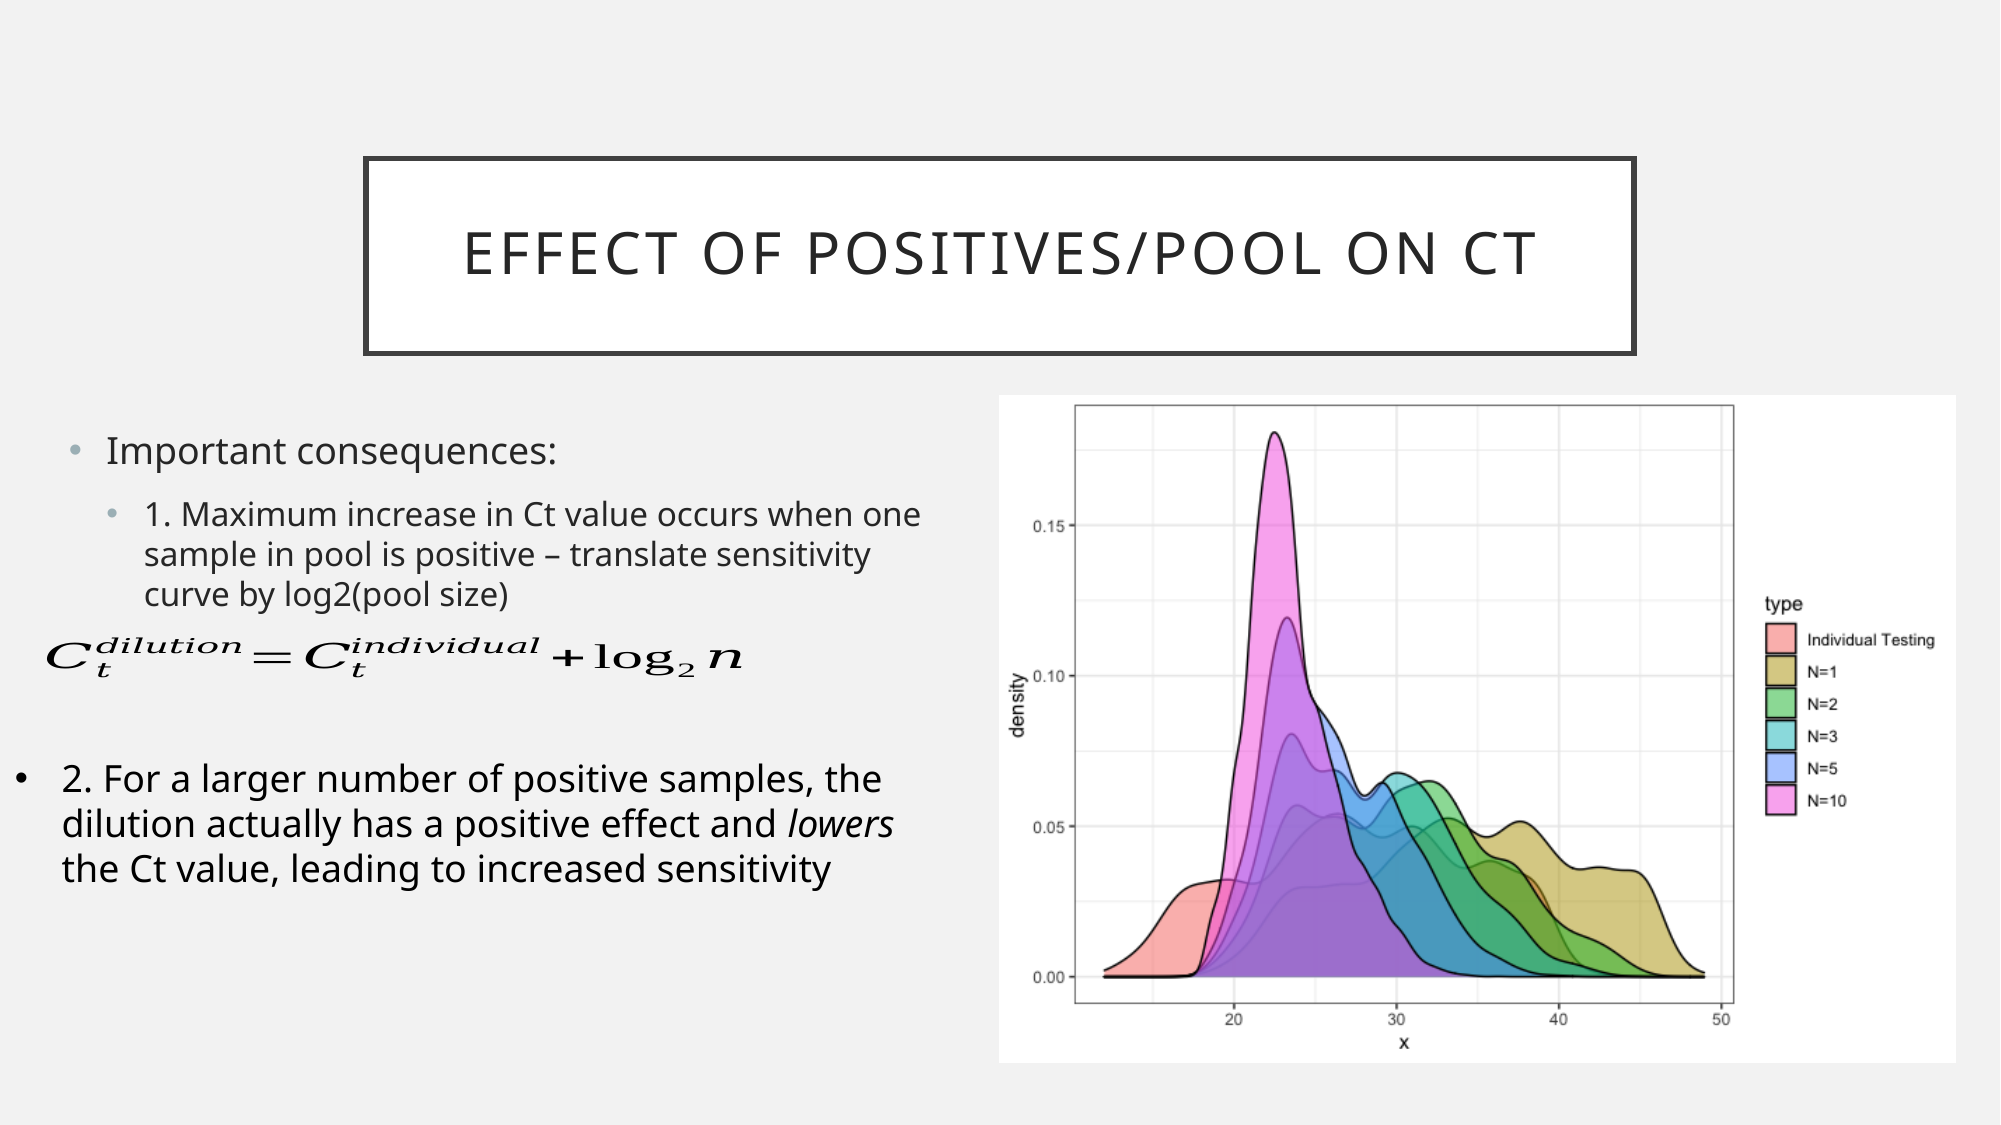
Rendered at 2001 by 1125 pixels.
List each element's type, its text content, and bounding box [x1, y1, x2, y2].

picture [999, 395, 1956, 1063]
title Effect of Positives/pool on Ct [363, 156, 1637, 356]
text_box 2. For a larger number of positive samples, the dilution actually has a positive effect and lowers the Ct value, leading to increased sensitivity [0, 747, 920, 898]
list Important consequences: 1. Maximum increase in Ct value occurs when one sample in pool is positive – translate sensitivity curve by log2(pool size) [53, 419, 974, 706]
